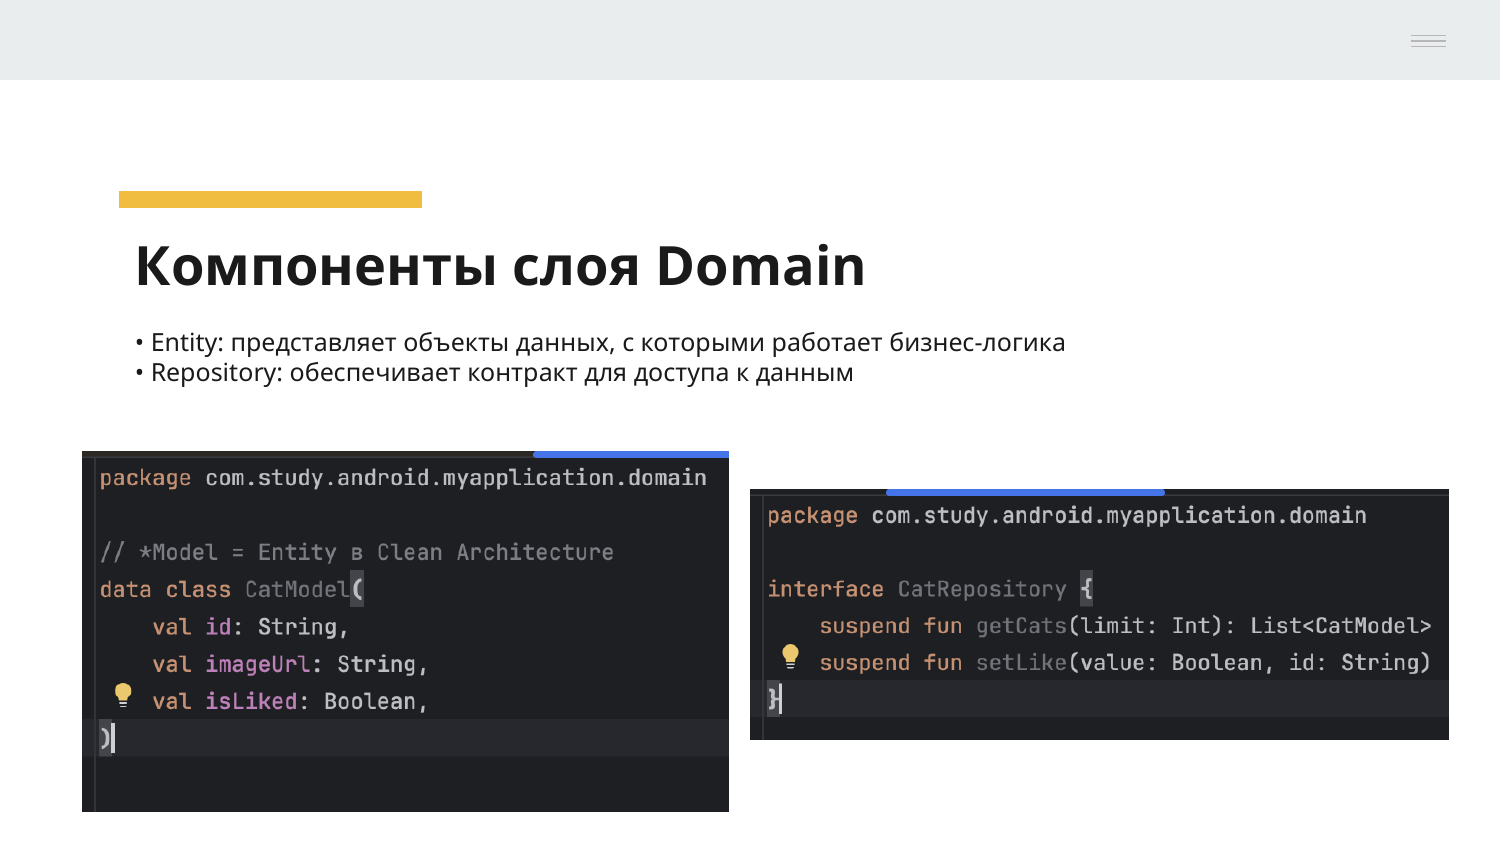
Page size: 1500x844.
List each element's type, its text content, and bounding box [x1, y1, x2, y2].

picture [749, 488, 1450, 741]
picture [119, 190, 422, 208]
title Компоненты слоя Domain • Entity: представляет объекты данных, с которыми работает бизнес-логика • Repository: обеспечивает контракт для доступа к данным [119, 216, 1375, 763]
picture [81, 450, 729, 812]
